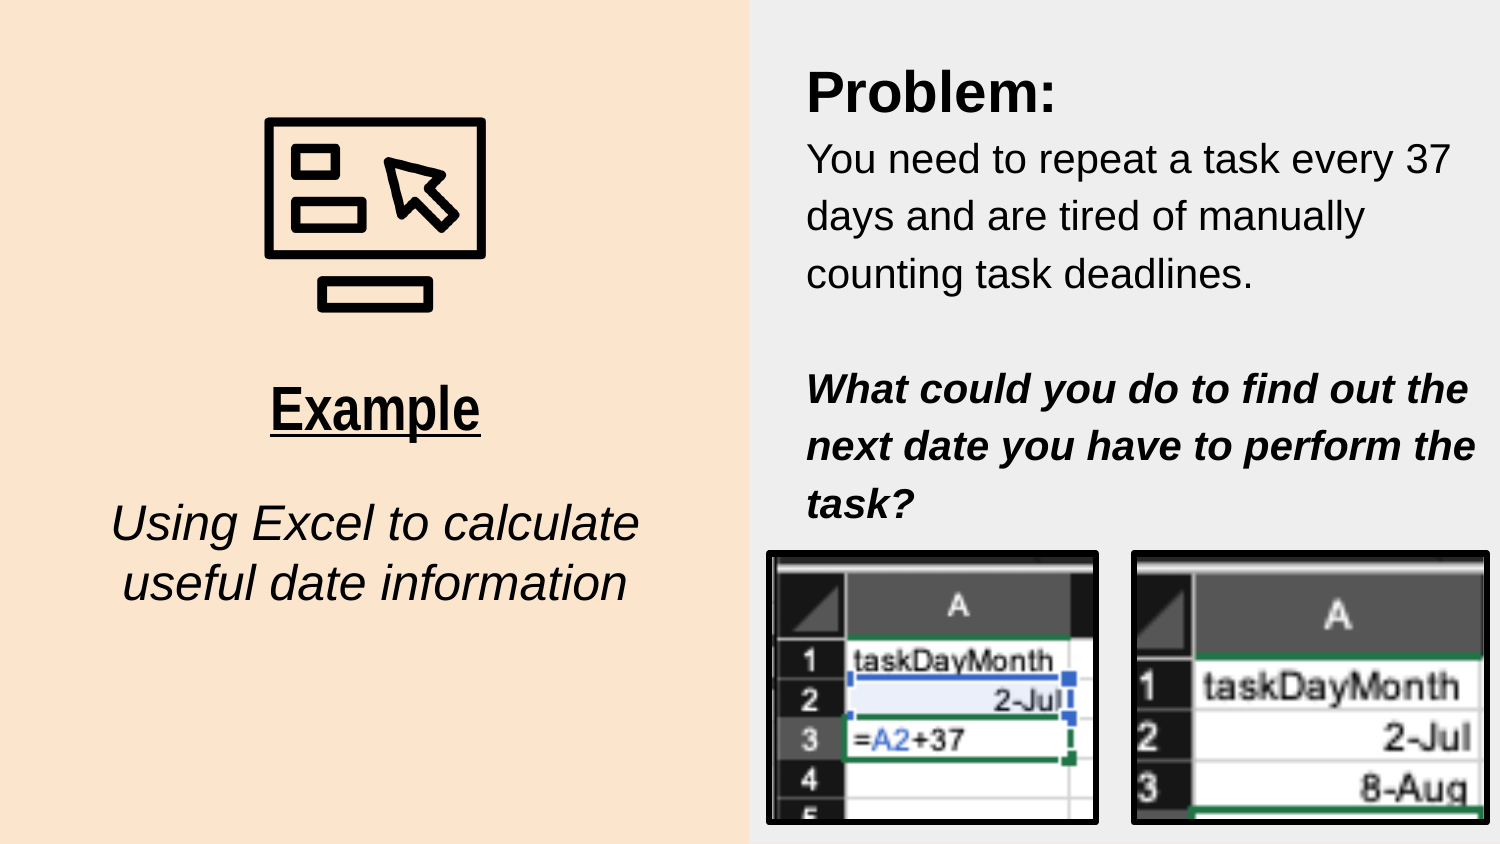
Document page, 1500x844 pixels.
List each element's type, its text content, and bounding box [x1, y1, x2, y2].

title Example [43, 214, 708, 458]
subtitle Using Excel to calculate useful date information [43, 475, 708, 613]
list Problem: You need to repeat a task every 37 days and are tired of manually counting task deadlines. What could you do to find out the next date you have to perform the task? [791, 28, 1500, 760]
picture [224, 90, 527, 354]
picture [771, 556, 1093, 820]
picture [1136, 556, 1484, 820]
